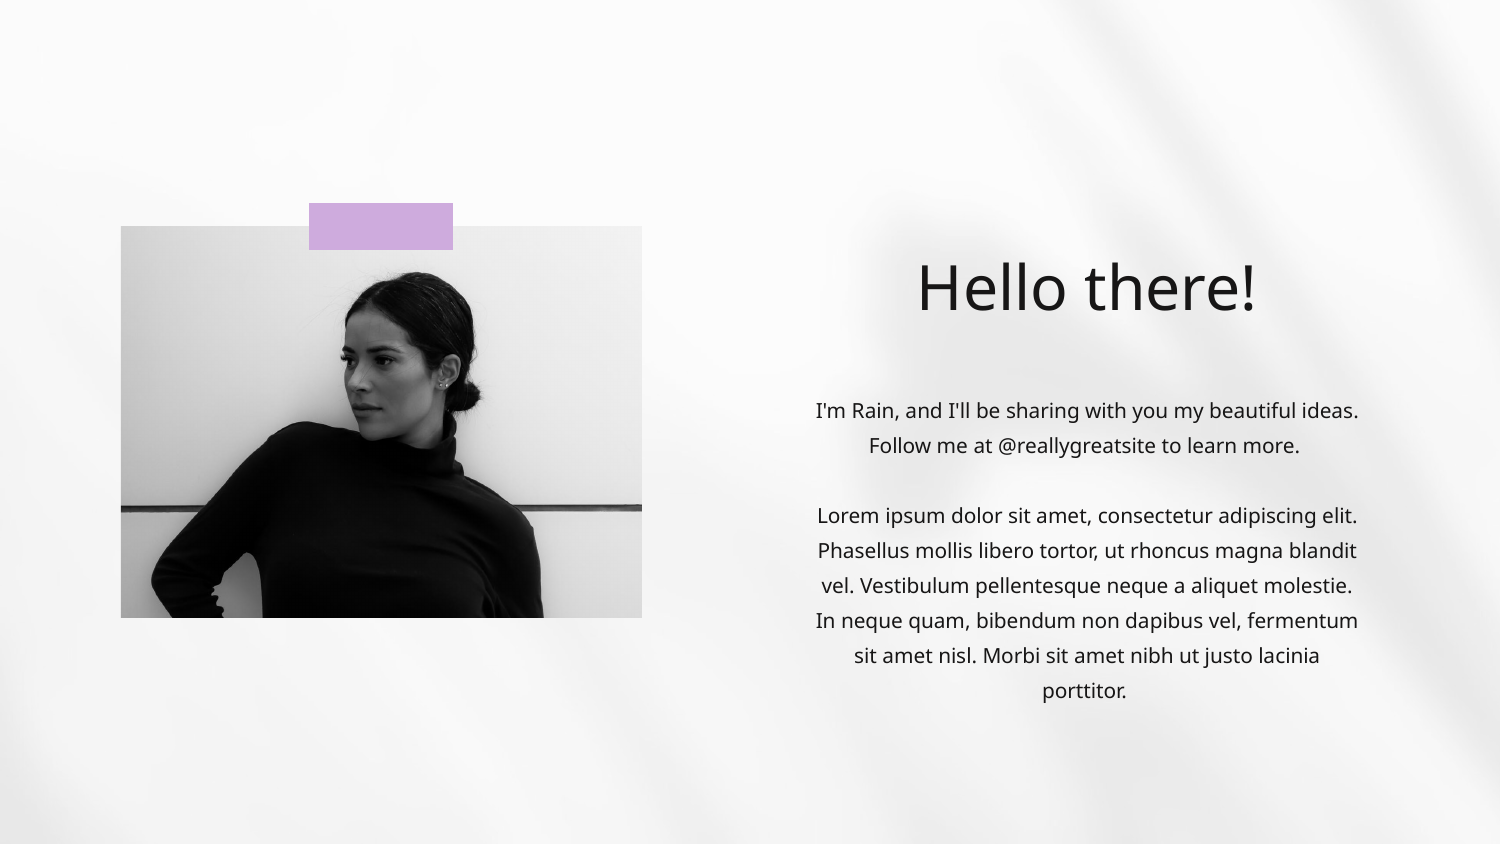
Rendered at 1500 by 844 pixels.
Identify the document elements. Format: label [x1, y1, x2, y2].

text_box [309, 190, 563, 457]
picture [0, 0, 1500, 844]
